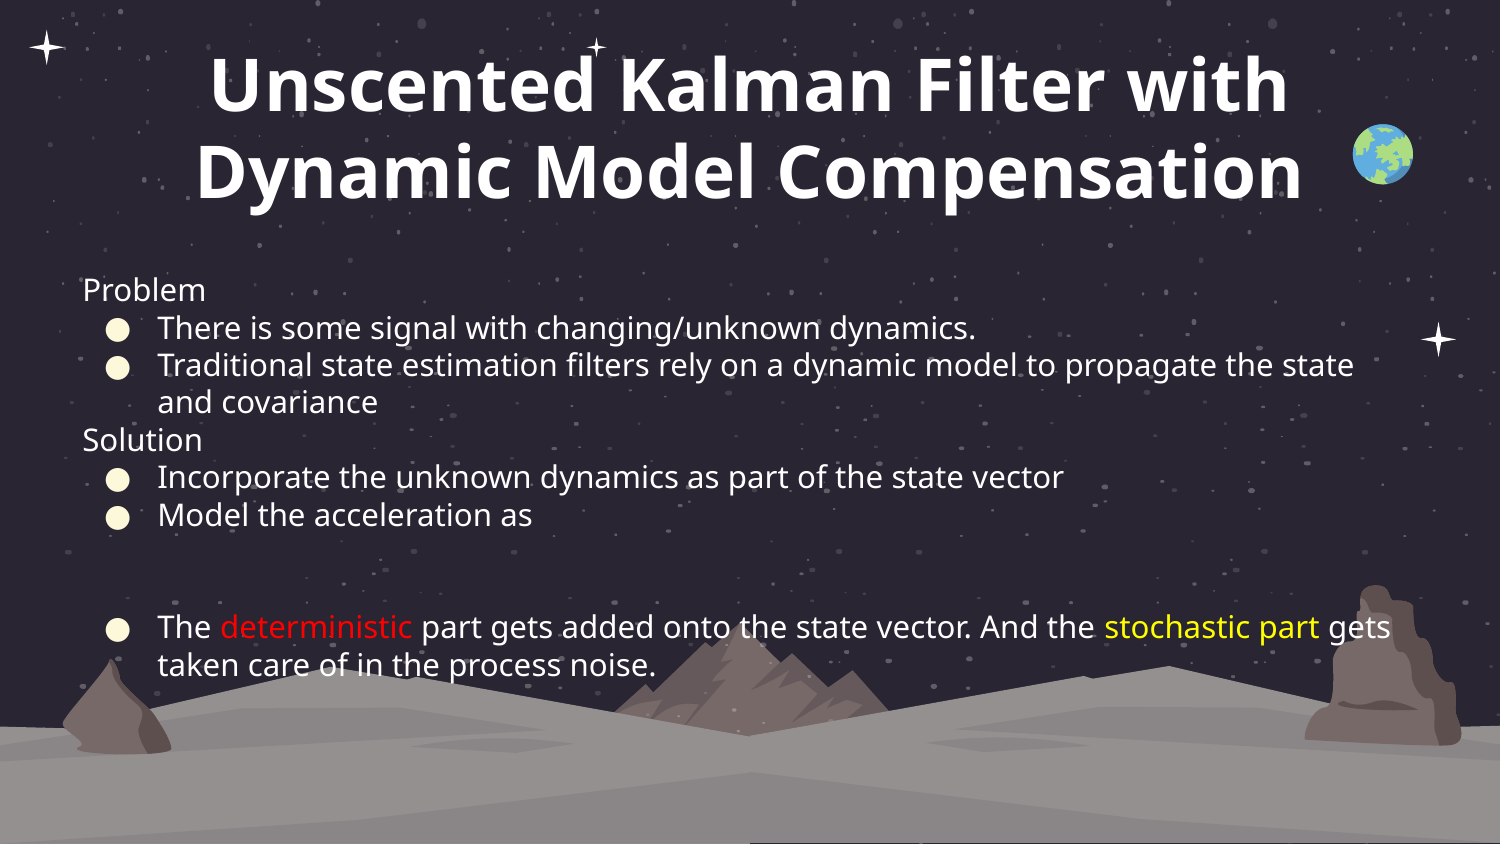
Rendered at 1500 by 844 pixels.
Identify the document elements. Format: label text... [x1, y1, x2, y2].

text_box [1352, 124, 1414, 185]
title Unscented Kalman Filter with Dynamic Model Compensation [118, 88, 1382, 164]
